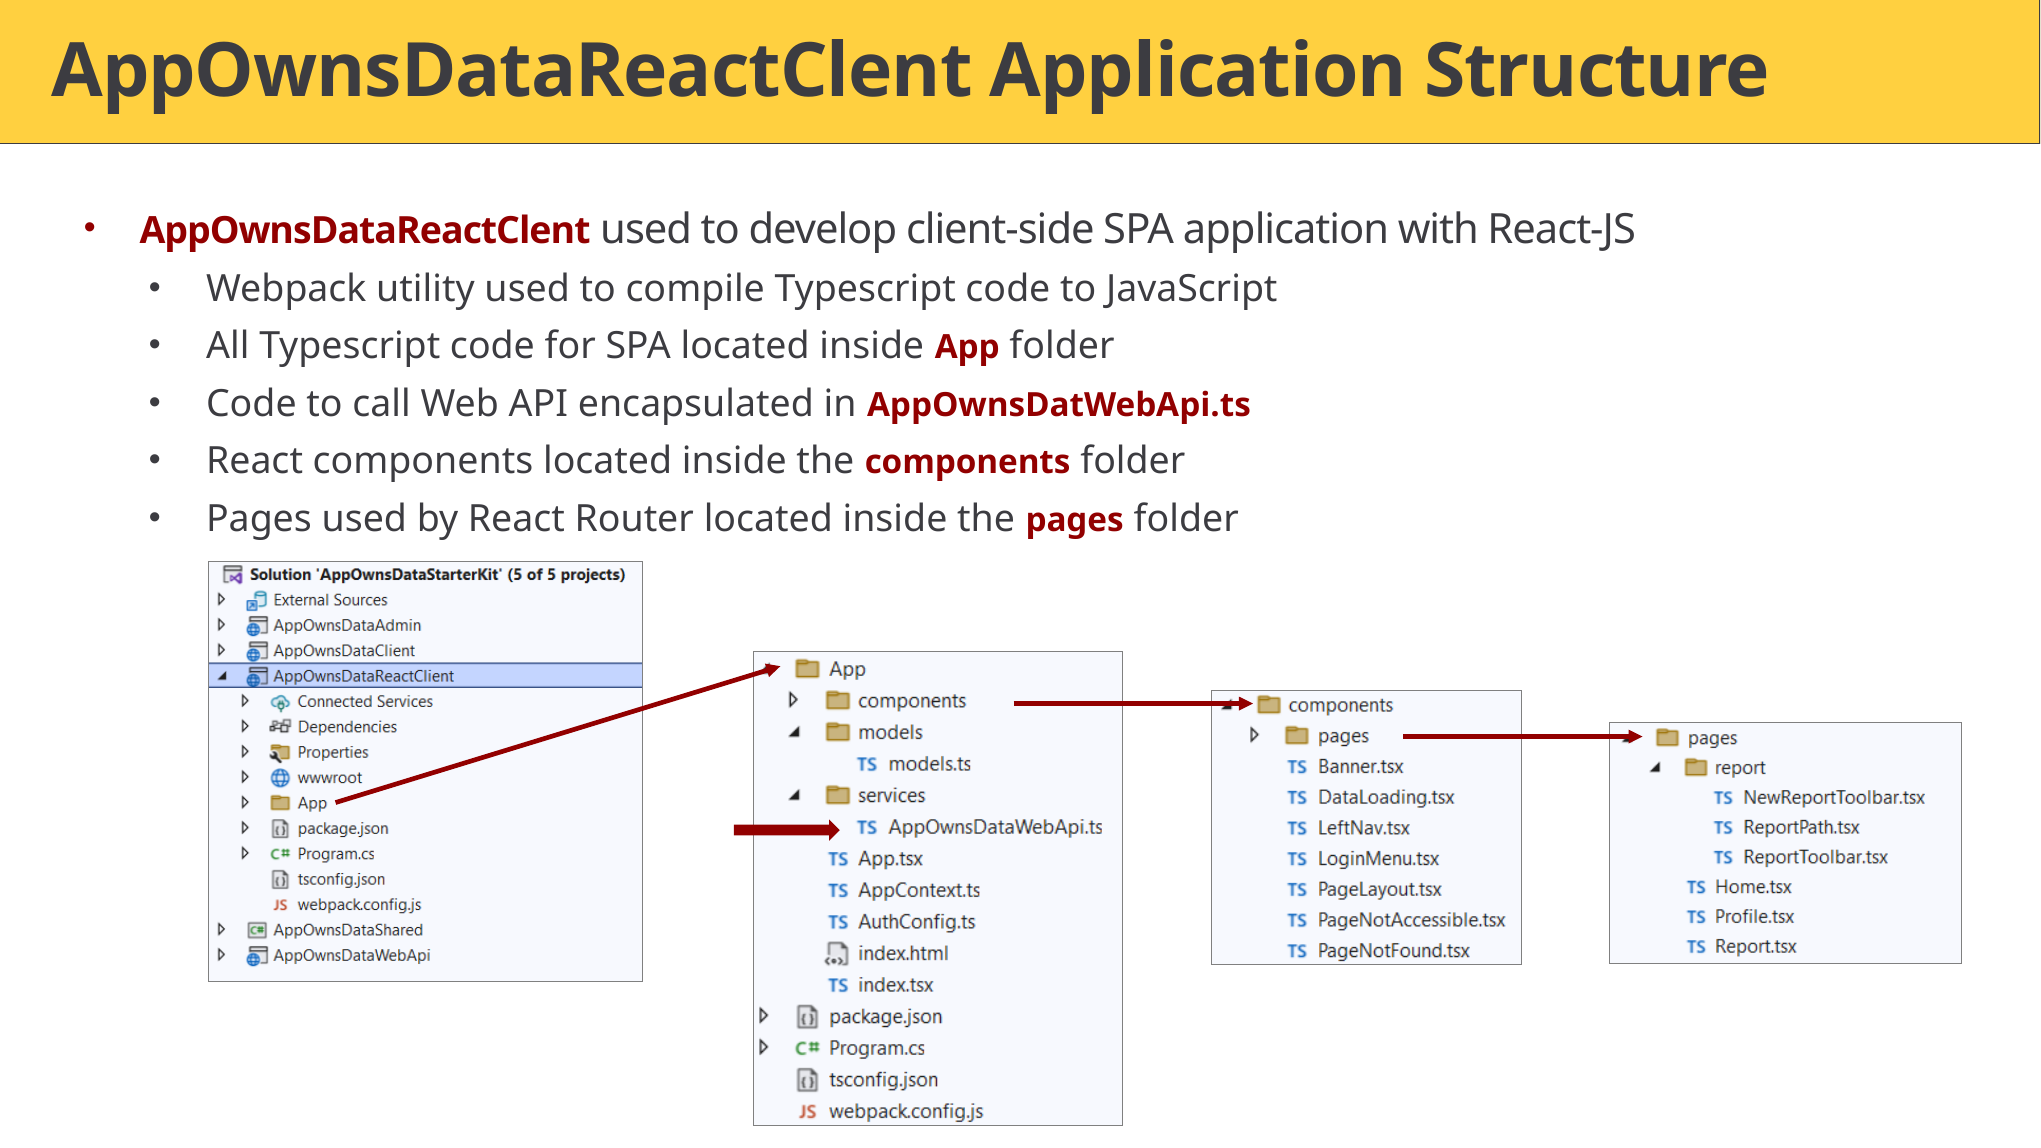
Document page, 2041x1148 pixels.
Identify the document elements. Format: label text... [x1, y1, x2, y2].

picture [208, 561, 643, 983]
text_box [335, 651, 1123, 1126]
title AppOwnsDataReactClent Application Structure [51, 31, 1988, 113]
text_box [1402, 722, 1963, 964]
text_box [1013, 689, 1523, 966]
list AppOwnsDataReactClent used to develop client-side SPA application with React-JS Webpack utility used to compile Typescript code to JavaScript All Typescript code for SPA located inside App folder Code to call Web API encapsulated in AppOwnsDatWebApi.ts React components located inside the components folder Pages used by React Router located inside the pages folder [83, 201, 1988, 601]
